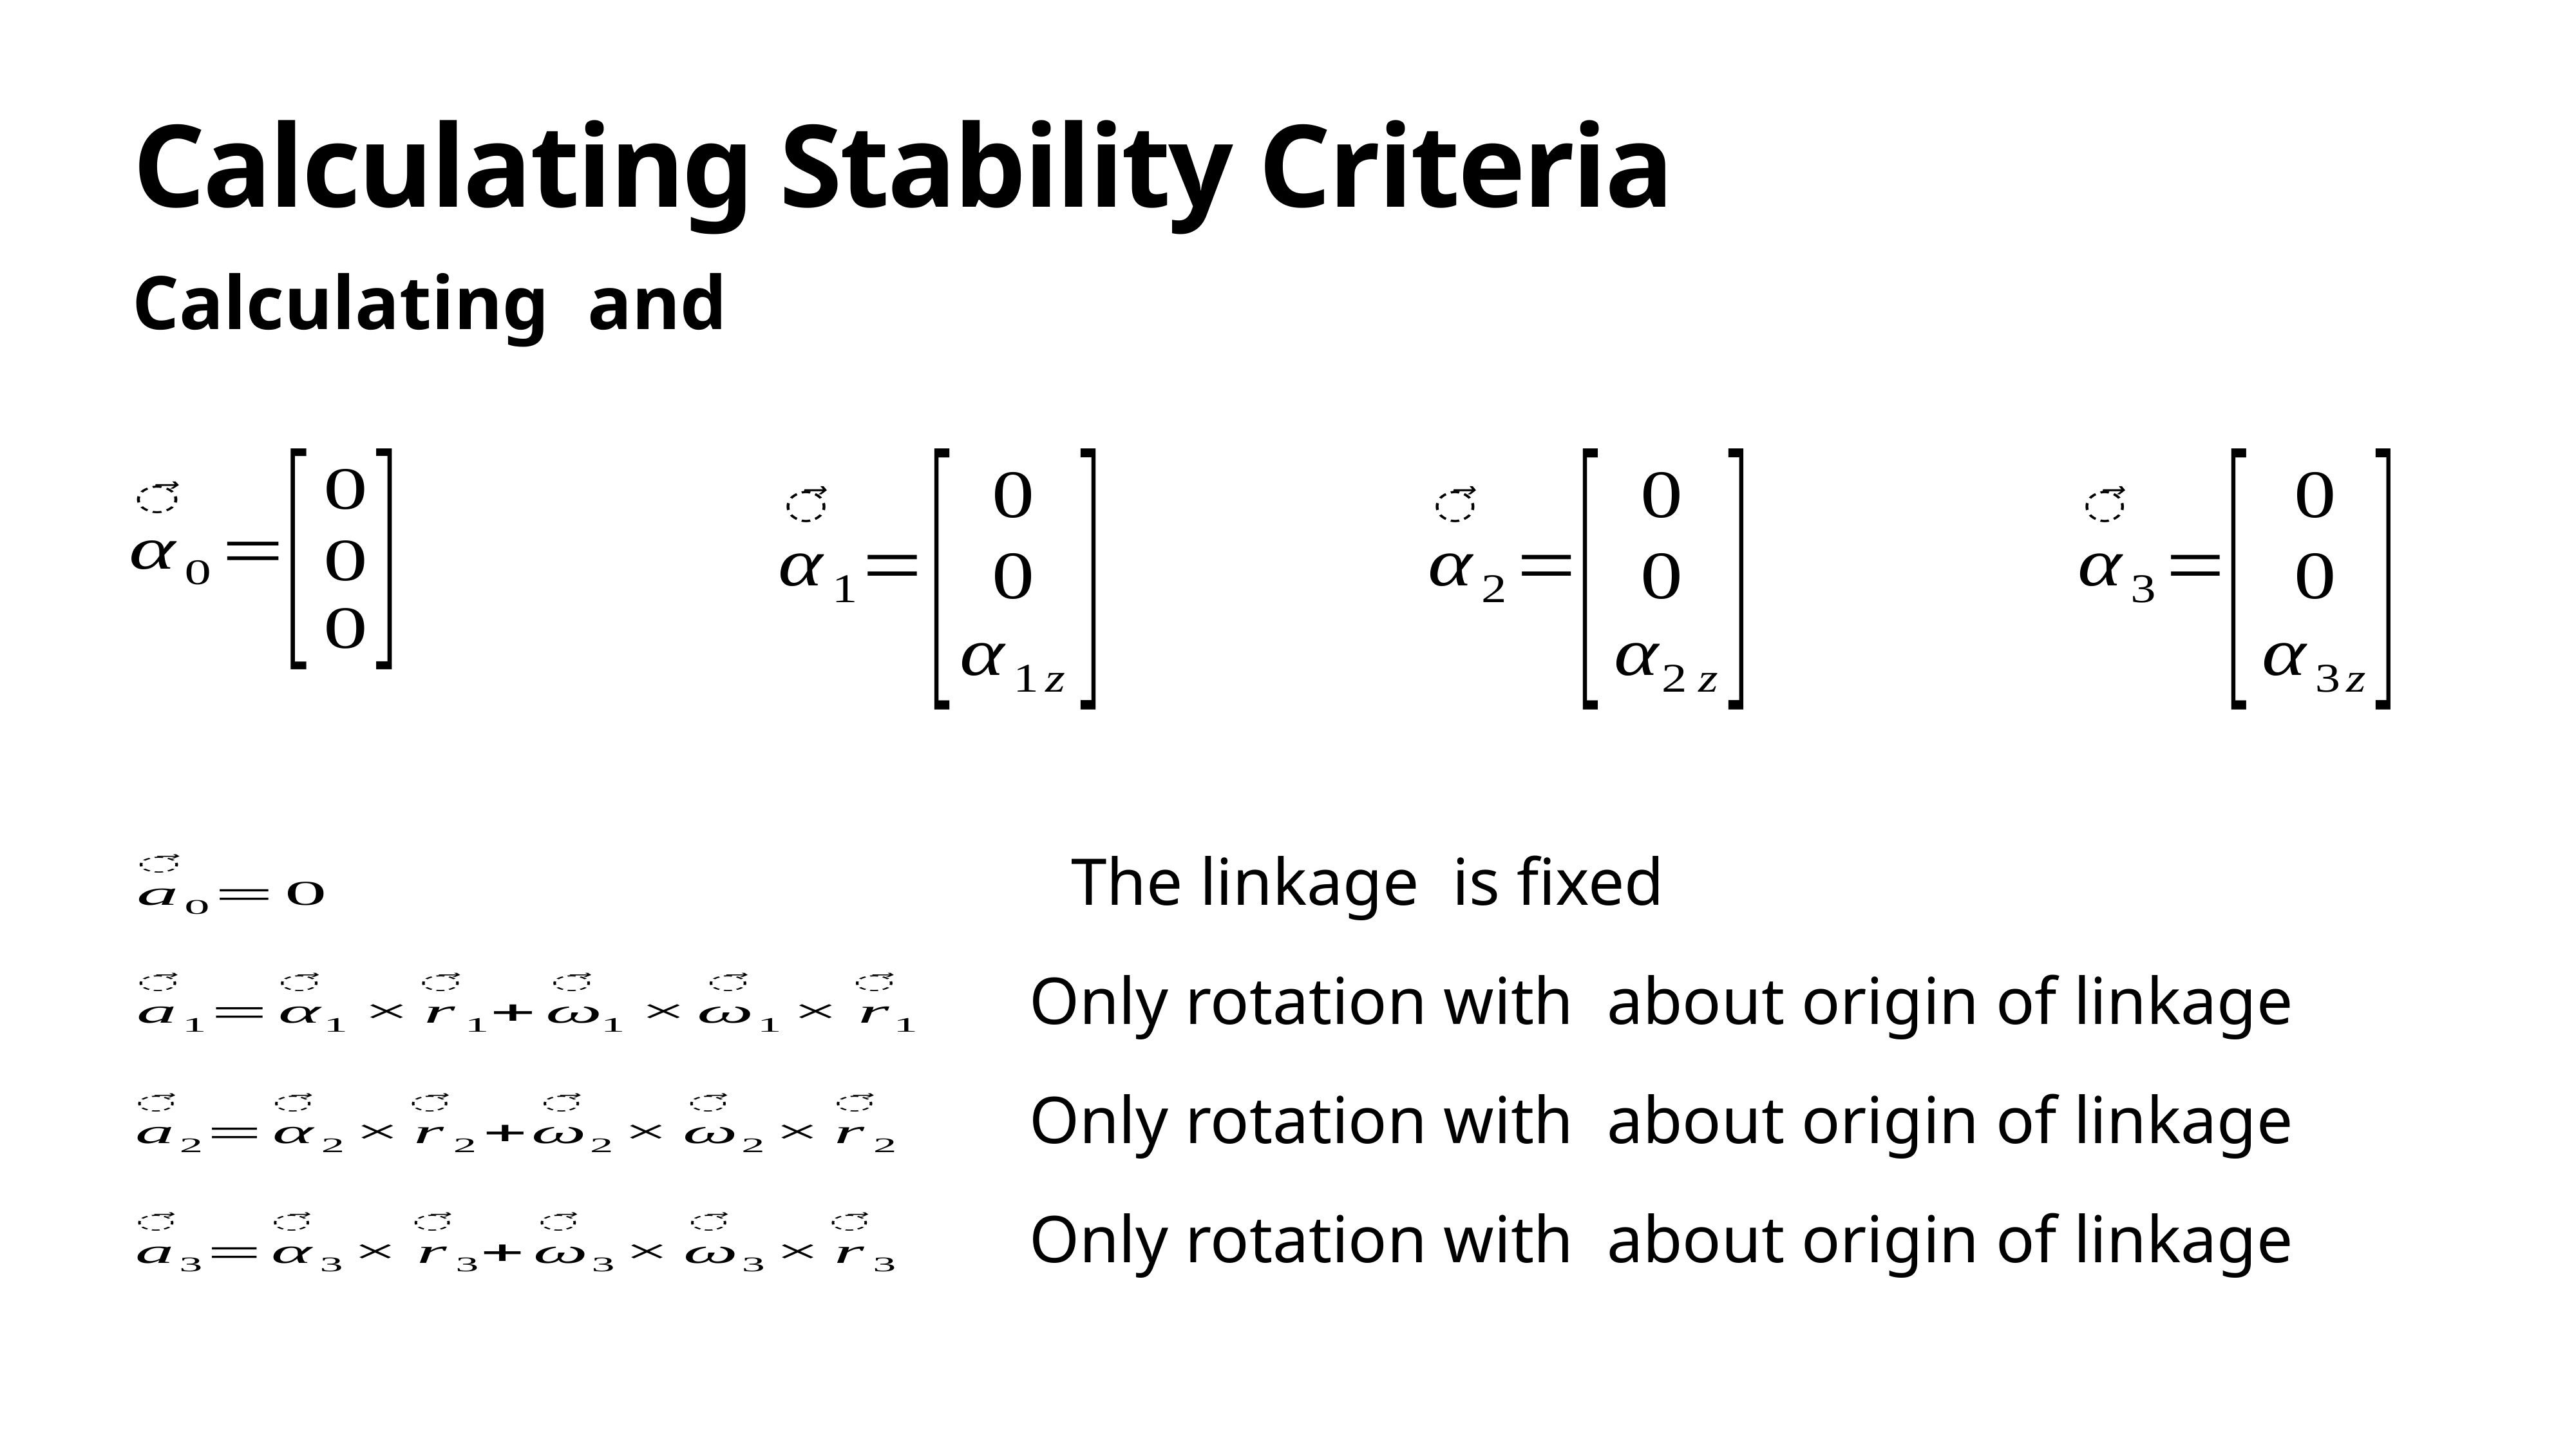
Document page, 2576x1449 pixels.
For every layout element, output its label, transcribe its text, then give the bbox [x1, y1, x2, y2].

title Calculating Stability Criteria [127, 113, 2449, 251]
text_box Calculating and [127, 251, 2449, 350]
text_box [778, 445, 1101, 714]
text_box Only rotation with about origin of linkage [1023, 963, 2300, 1044]
text_box [1428, 445, 1750, 714]
text_box Only rotation with about origin of linkage [1023, 1083, 2300, 1163]
text_box The linkage is fixed [1066, 844, 1687, 925]
text_box [135, 1089, 898, 1156]
text_box [135, 1208, 898, 1276]
text_box Only rotation with about origin of linkage [1023, 1202, 2300, 1282]
text_box [2078, 445, 2400, 714]
text_box [137, 851, 328, 918]
text_box [137, 969, 920, 1036]
text_box [129, 445, 399, 672]
